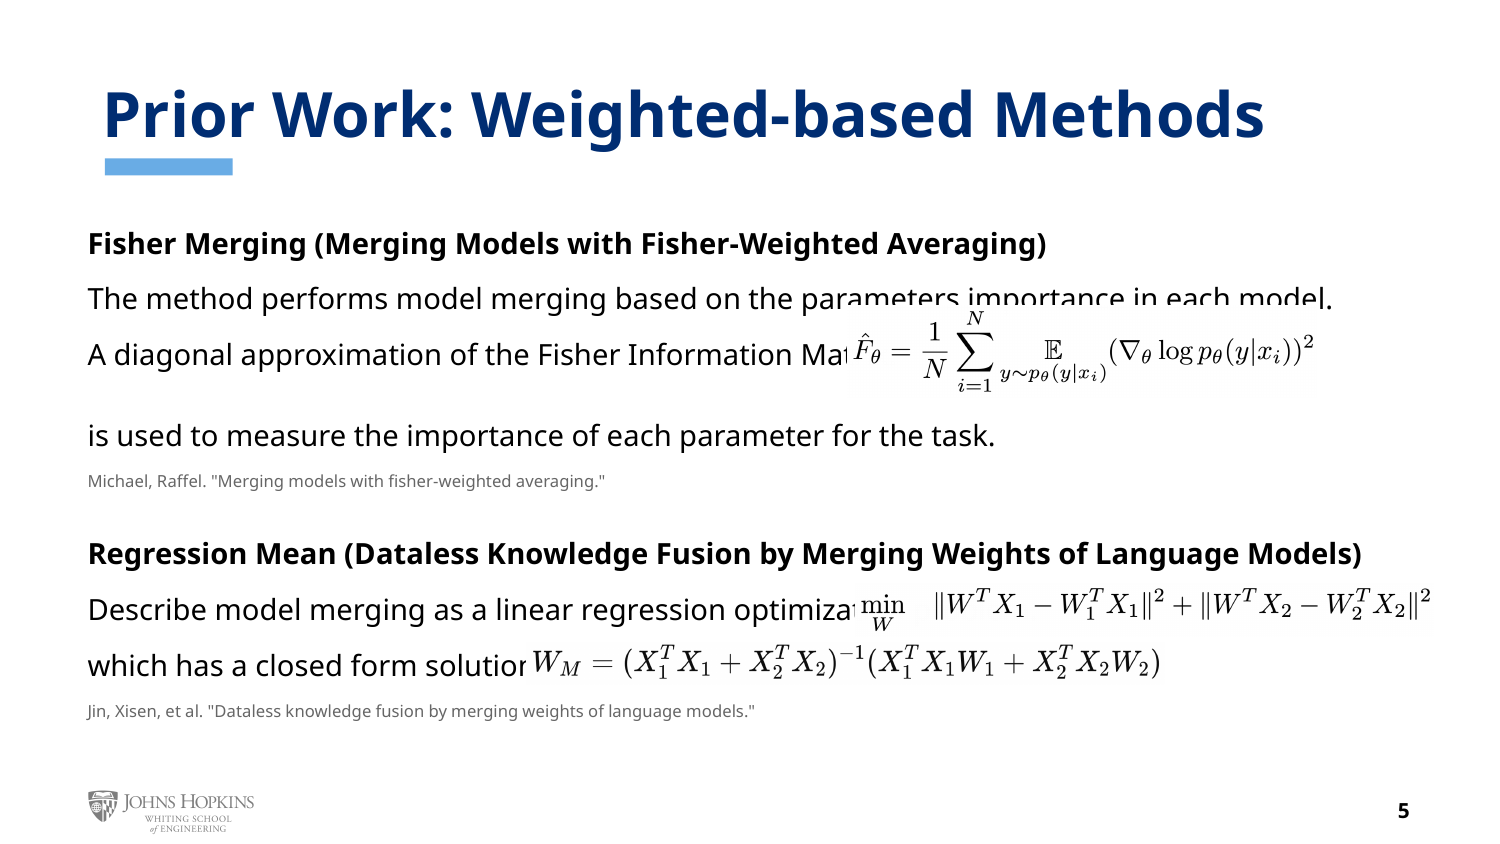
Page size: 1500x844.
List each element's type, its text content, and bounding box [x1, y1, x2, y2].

picture [847, 305, 1317, 398]
picture [374, 576, 1166, 844]
title Prior Work: Weighted-based Methods [87, 17, 1414, 159]
list Fisher Merging (Merging Models with Fisher-Weighted Averaging) The method performs model merging based on the parameters importance in each model. A diagonal approximation of the Fisher Information Matrix: is used to measure the importance of each parameter for the task. Michael, Raffel. "Merging models with fisher-weighted averaging." Regression Mean (Dataless Knowledge Fusion by Merging Weights of Language Models) Describe model merging as a linear regression optimization problem: which has a closed form solution: Jin, Xisen, et al. "Dataless knowledge fusion by merging weights of language models." [72, 212, 1399, 810]
picture [854, 583, 1434, 637]
